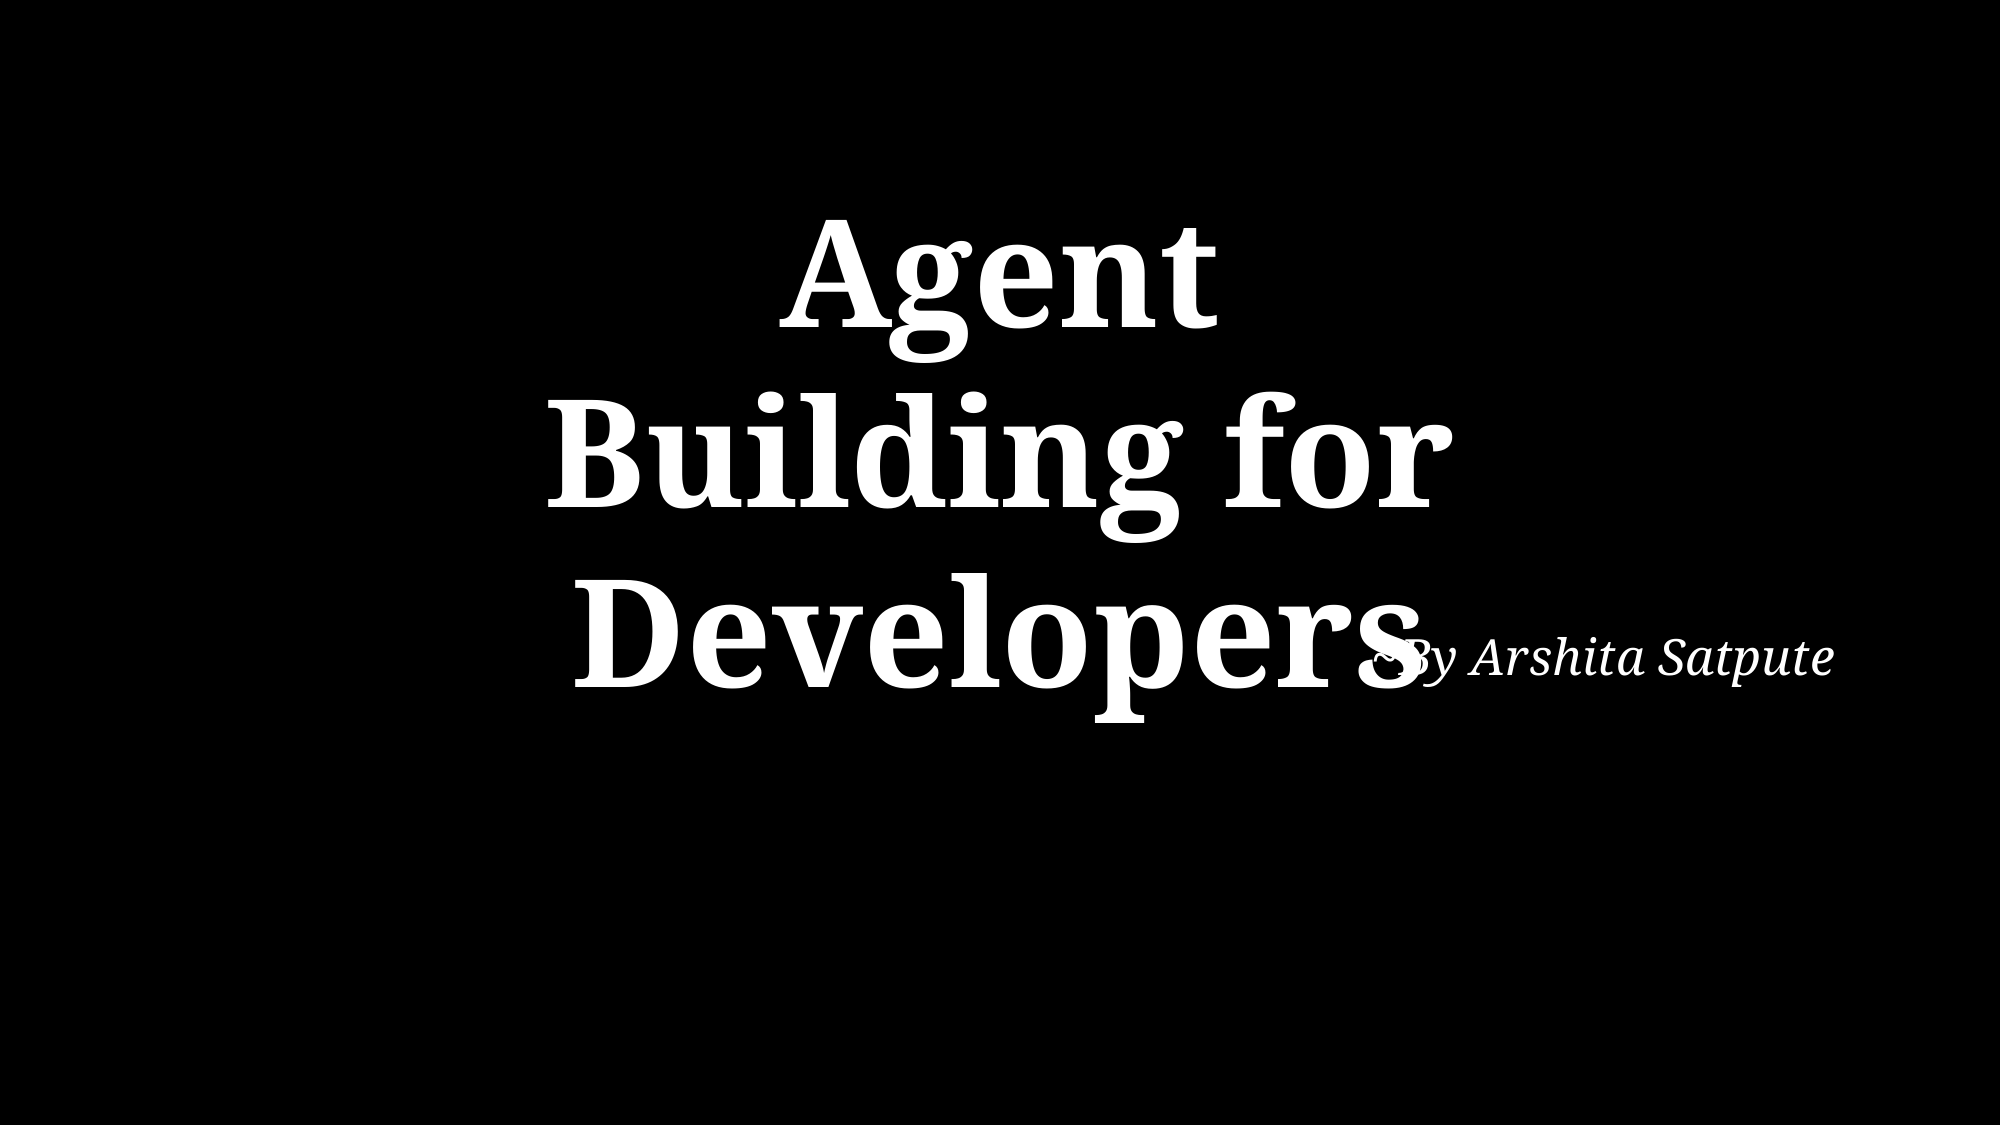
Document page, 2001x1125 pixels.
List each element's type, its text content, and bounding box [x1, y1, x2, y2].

text_box Agent Building for Developers [427, 170, 1573, 726]
text_box ~By Arshita Satpute [1356, 617, 1864, 693]
